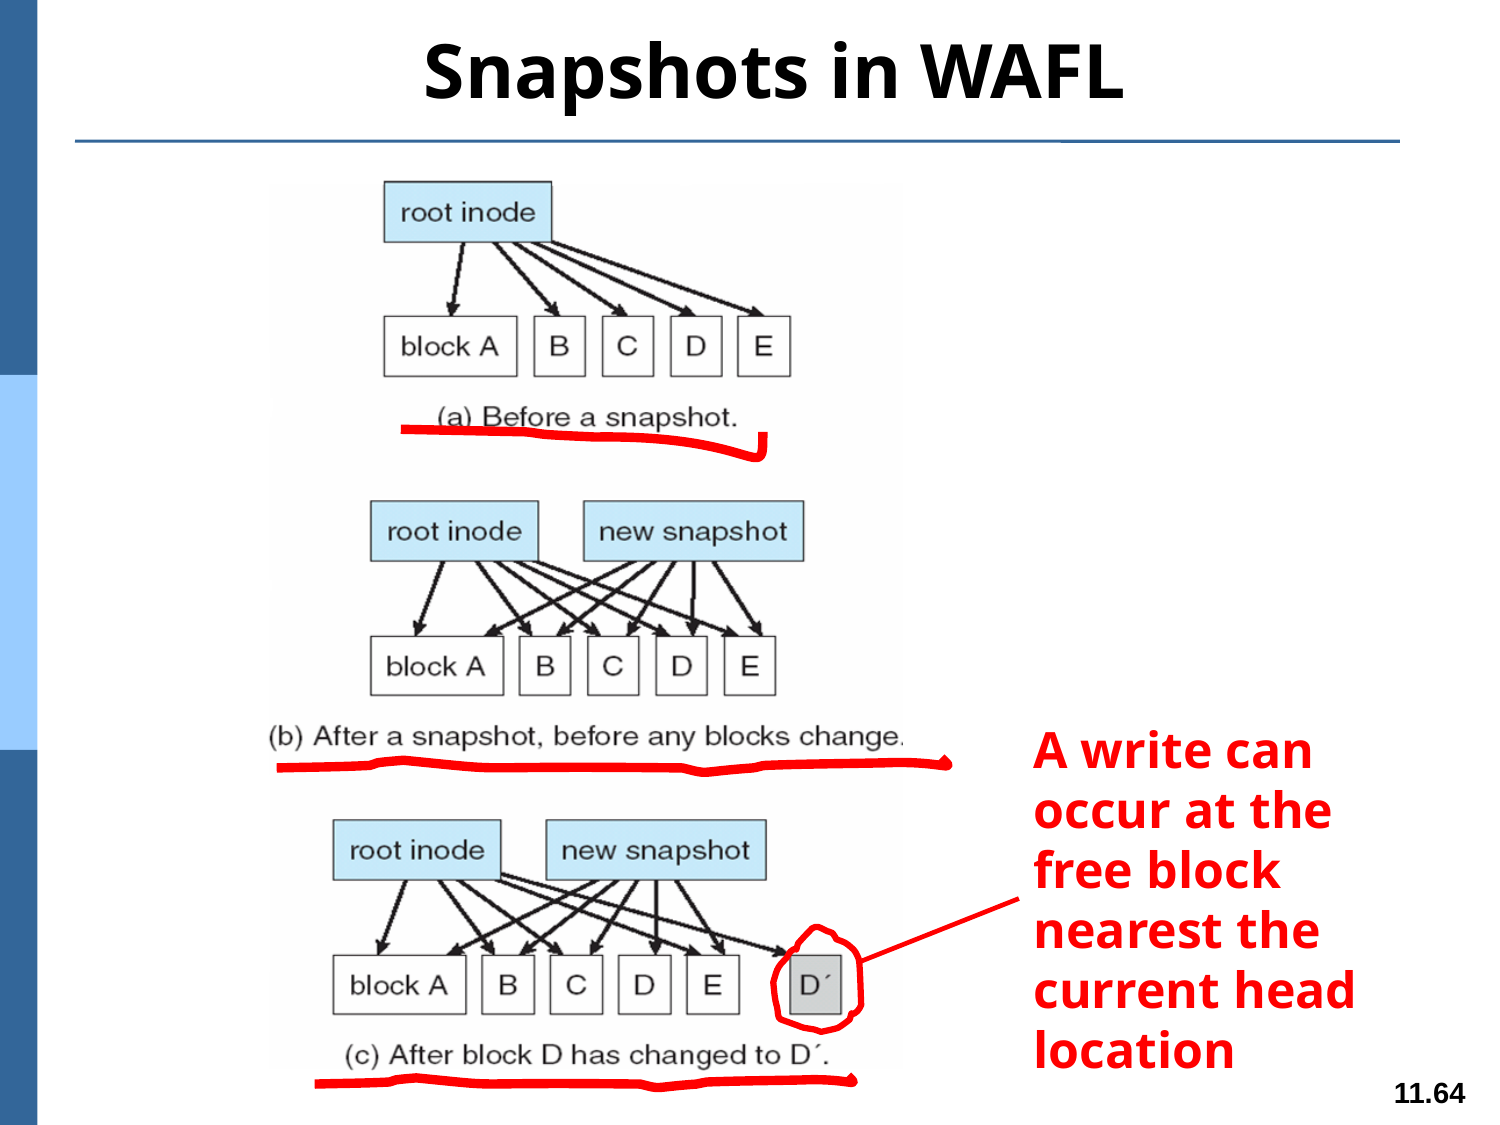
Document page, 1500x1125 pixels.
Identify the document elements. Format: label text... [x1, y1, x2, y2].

text_box [907, 757, 948, 766]
picture [263, 178, 903, 1071]
text_box [314, 1079, 854, 1088]
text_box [858, 869, 1020, 963]
title Snapshots in WAFL [112, 20, 1438, 122]
text_box A write can occur at the free block nearest the current head location [1018, 711, 1443, 1086]
